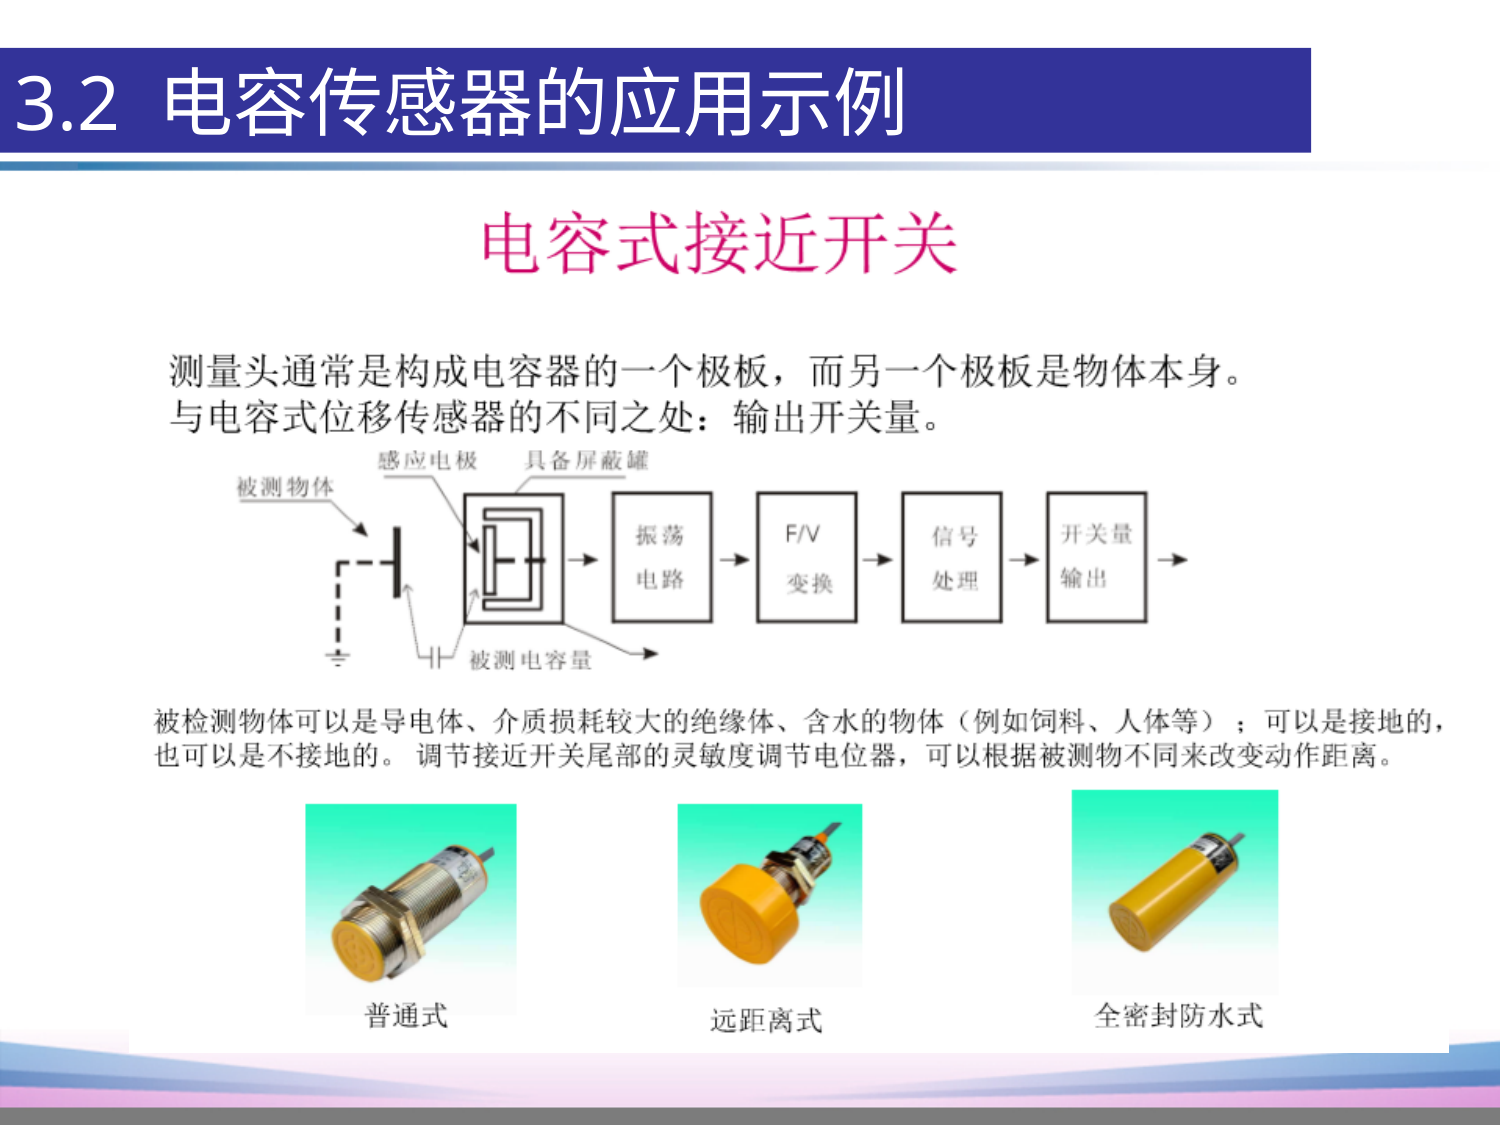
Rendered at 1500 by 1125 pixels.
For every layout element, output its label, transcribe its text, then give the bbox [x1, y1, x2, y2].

picture [0, 0, 1500, 1125]
text_box 3.2 电容传感器的应用示例 [0, 47, 1312, 153]
